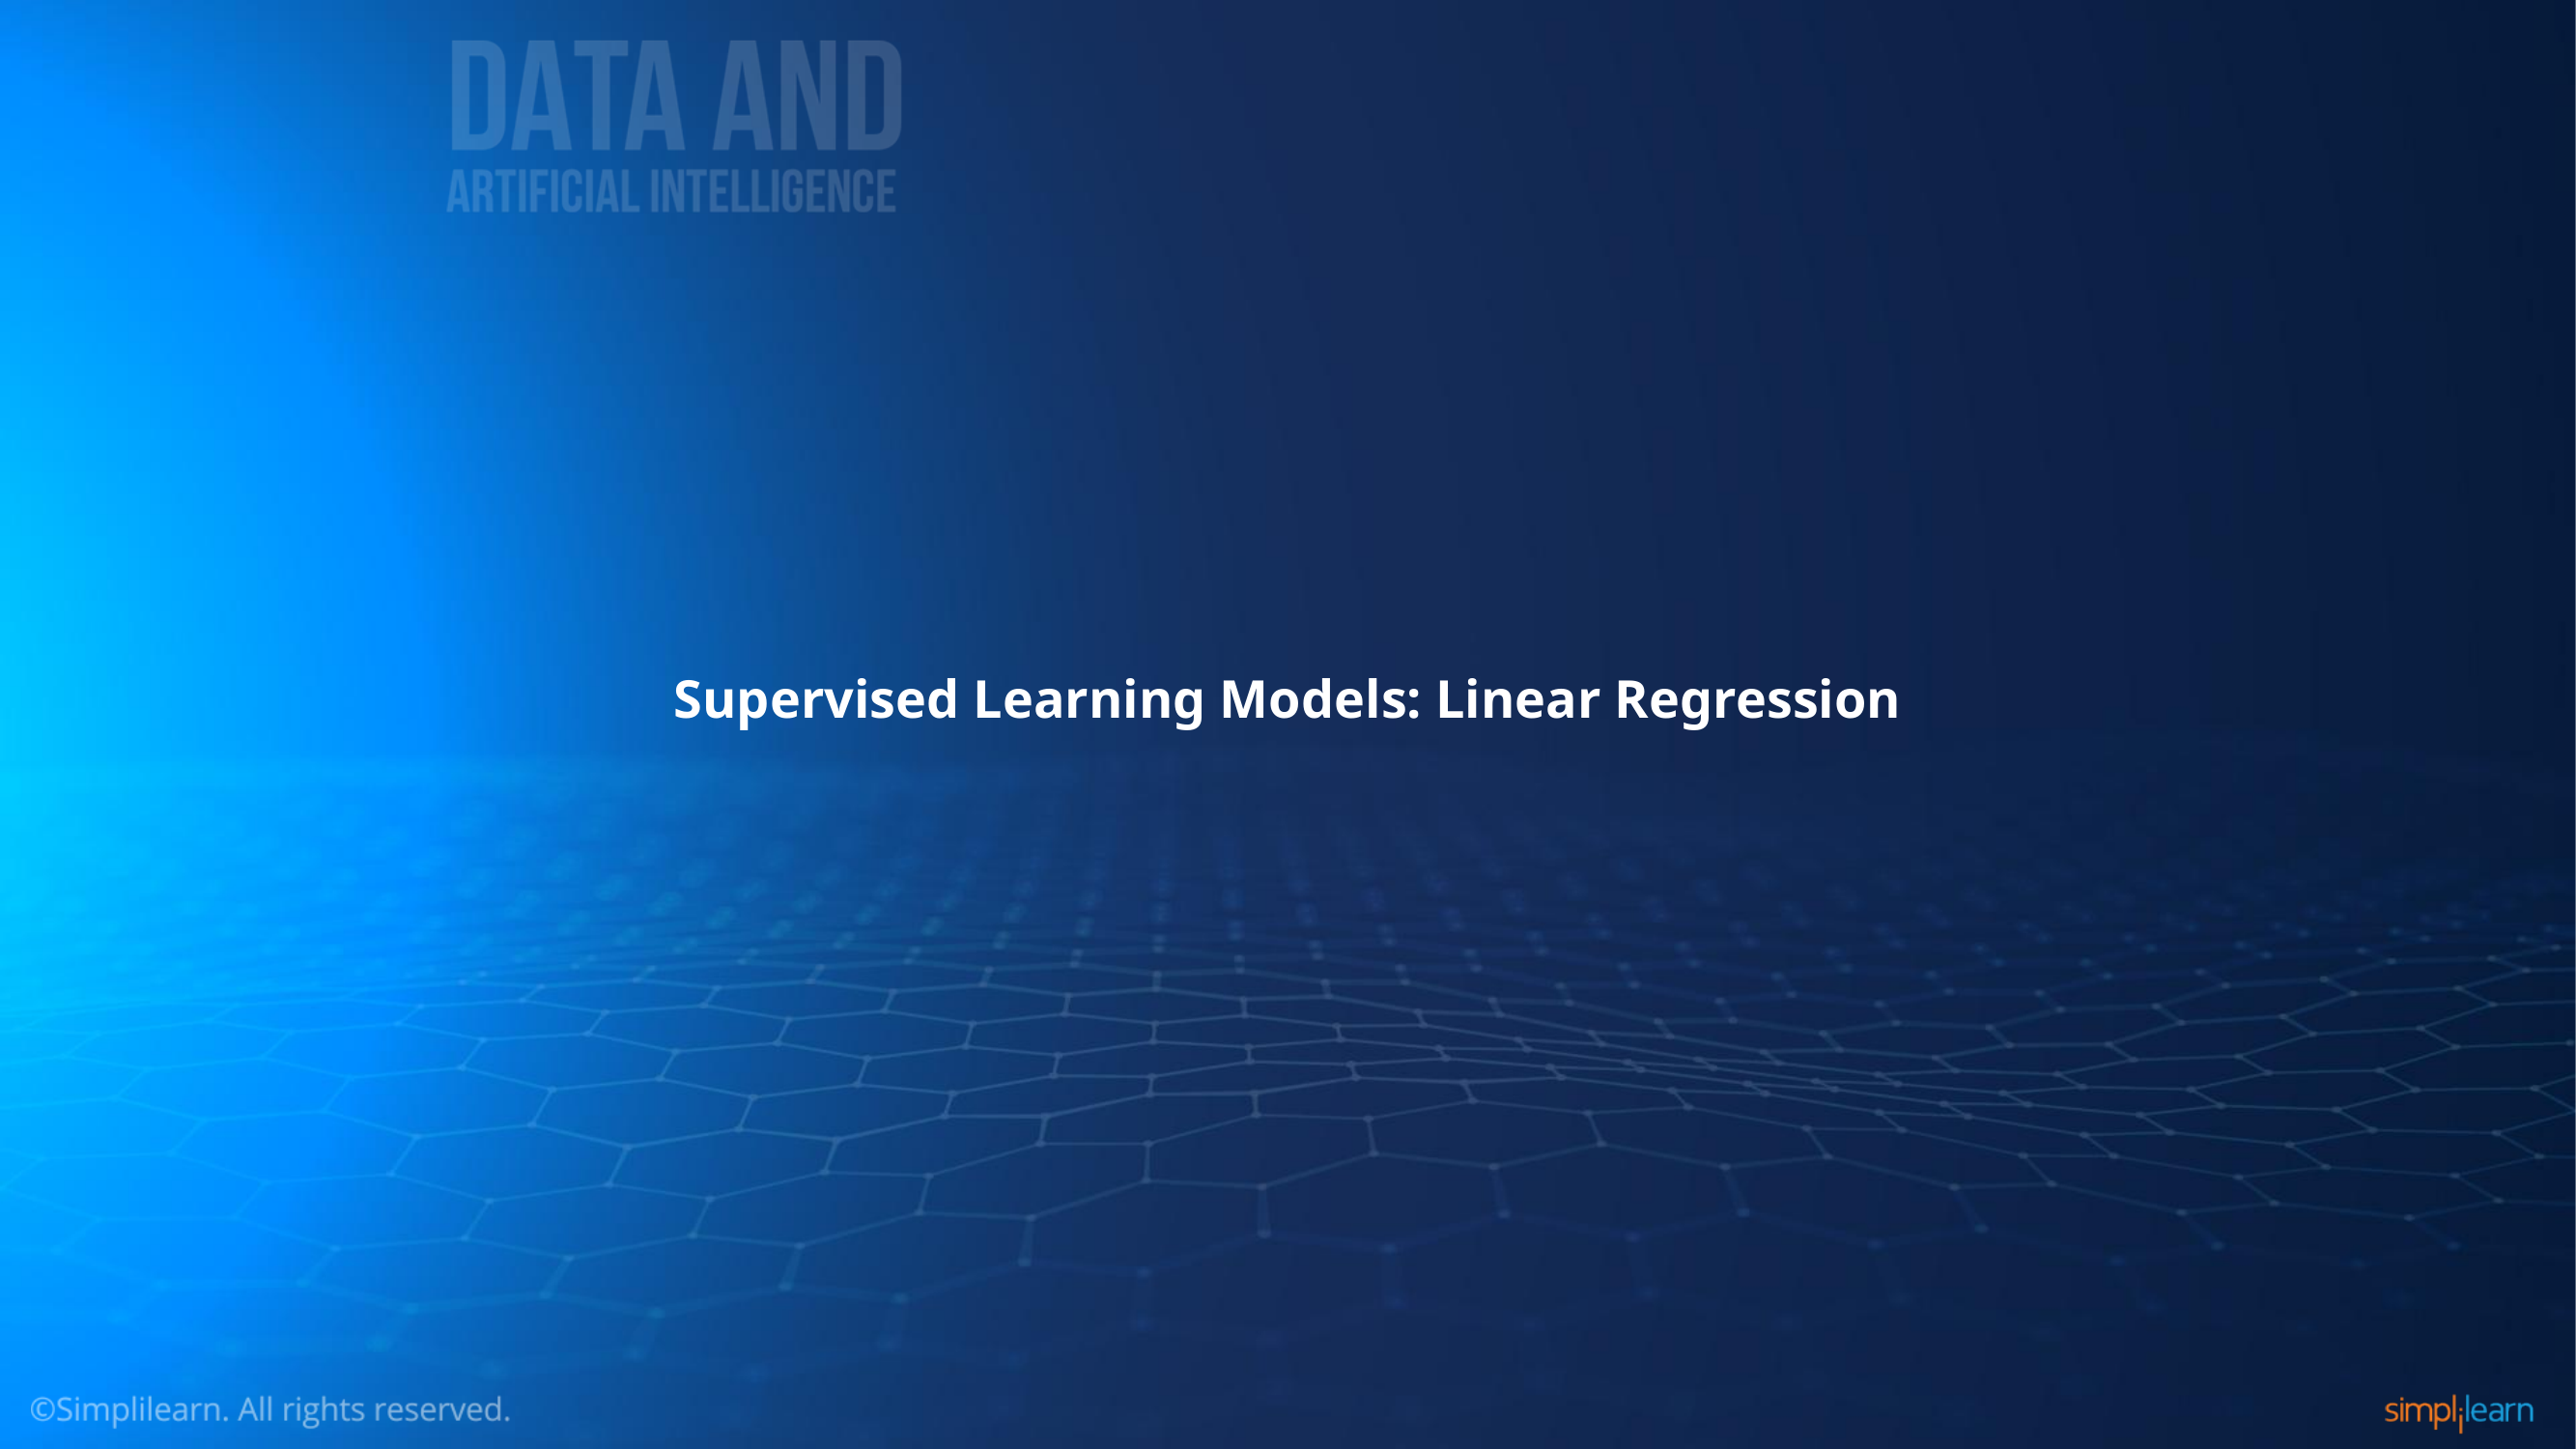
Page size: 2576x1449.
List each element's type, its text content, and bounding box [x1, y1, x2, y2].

list Supervised Learning Models: Linear Regression [619, 666, 1956, 783]
picture [0, 0, 2576, 1449]
